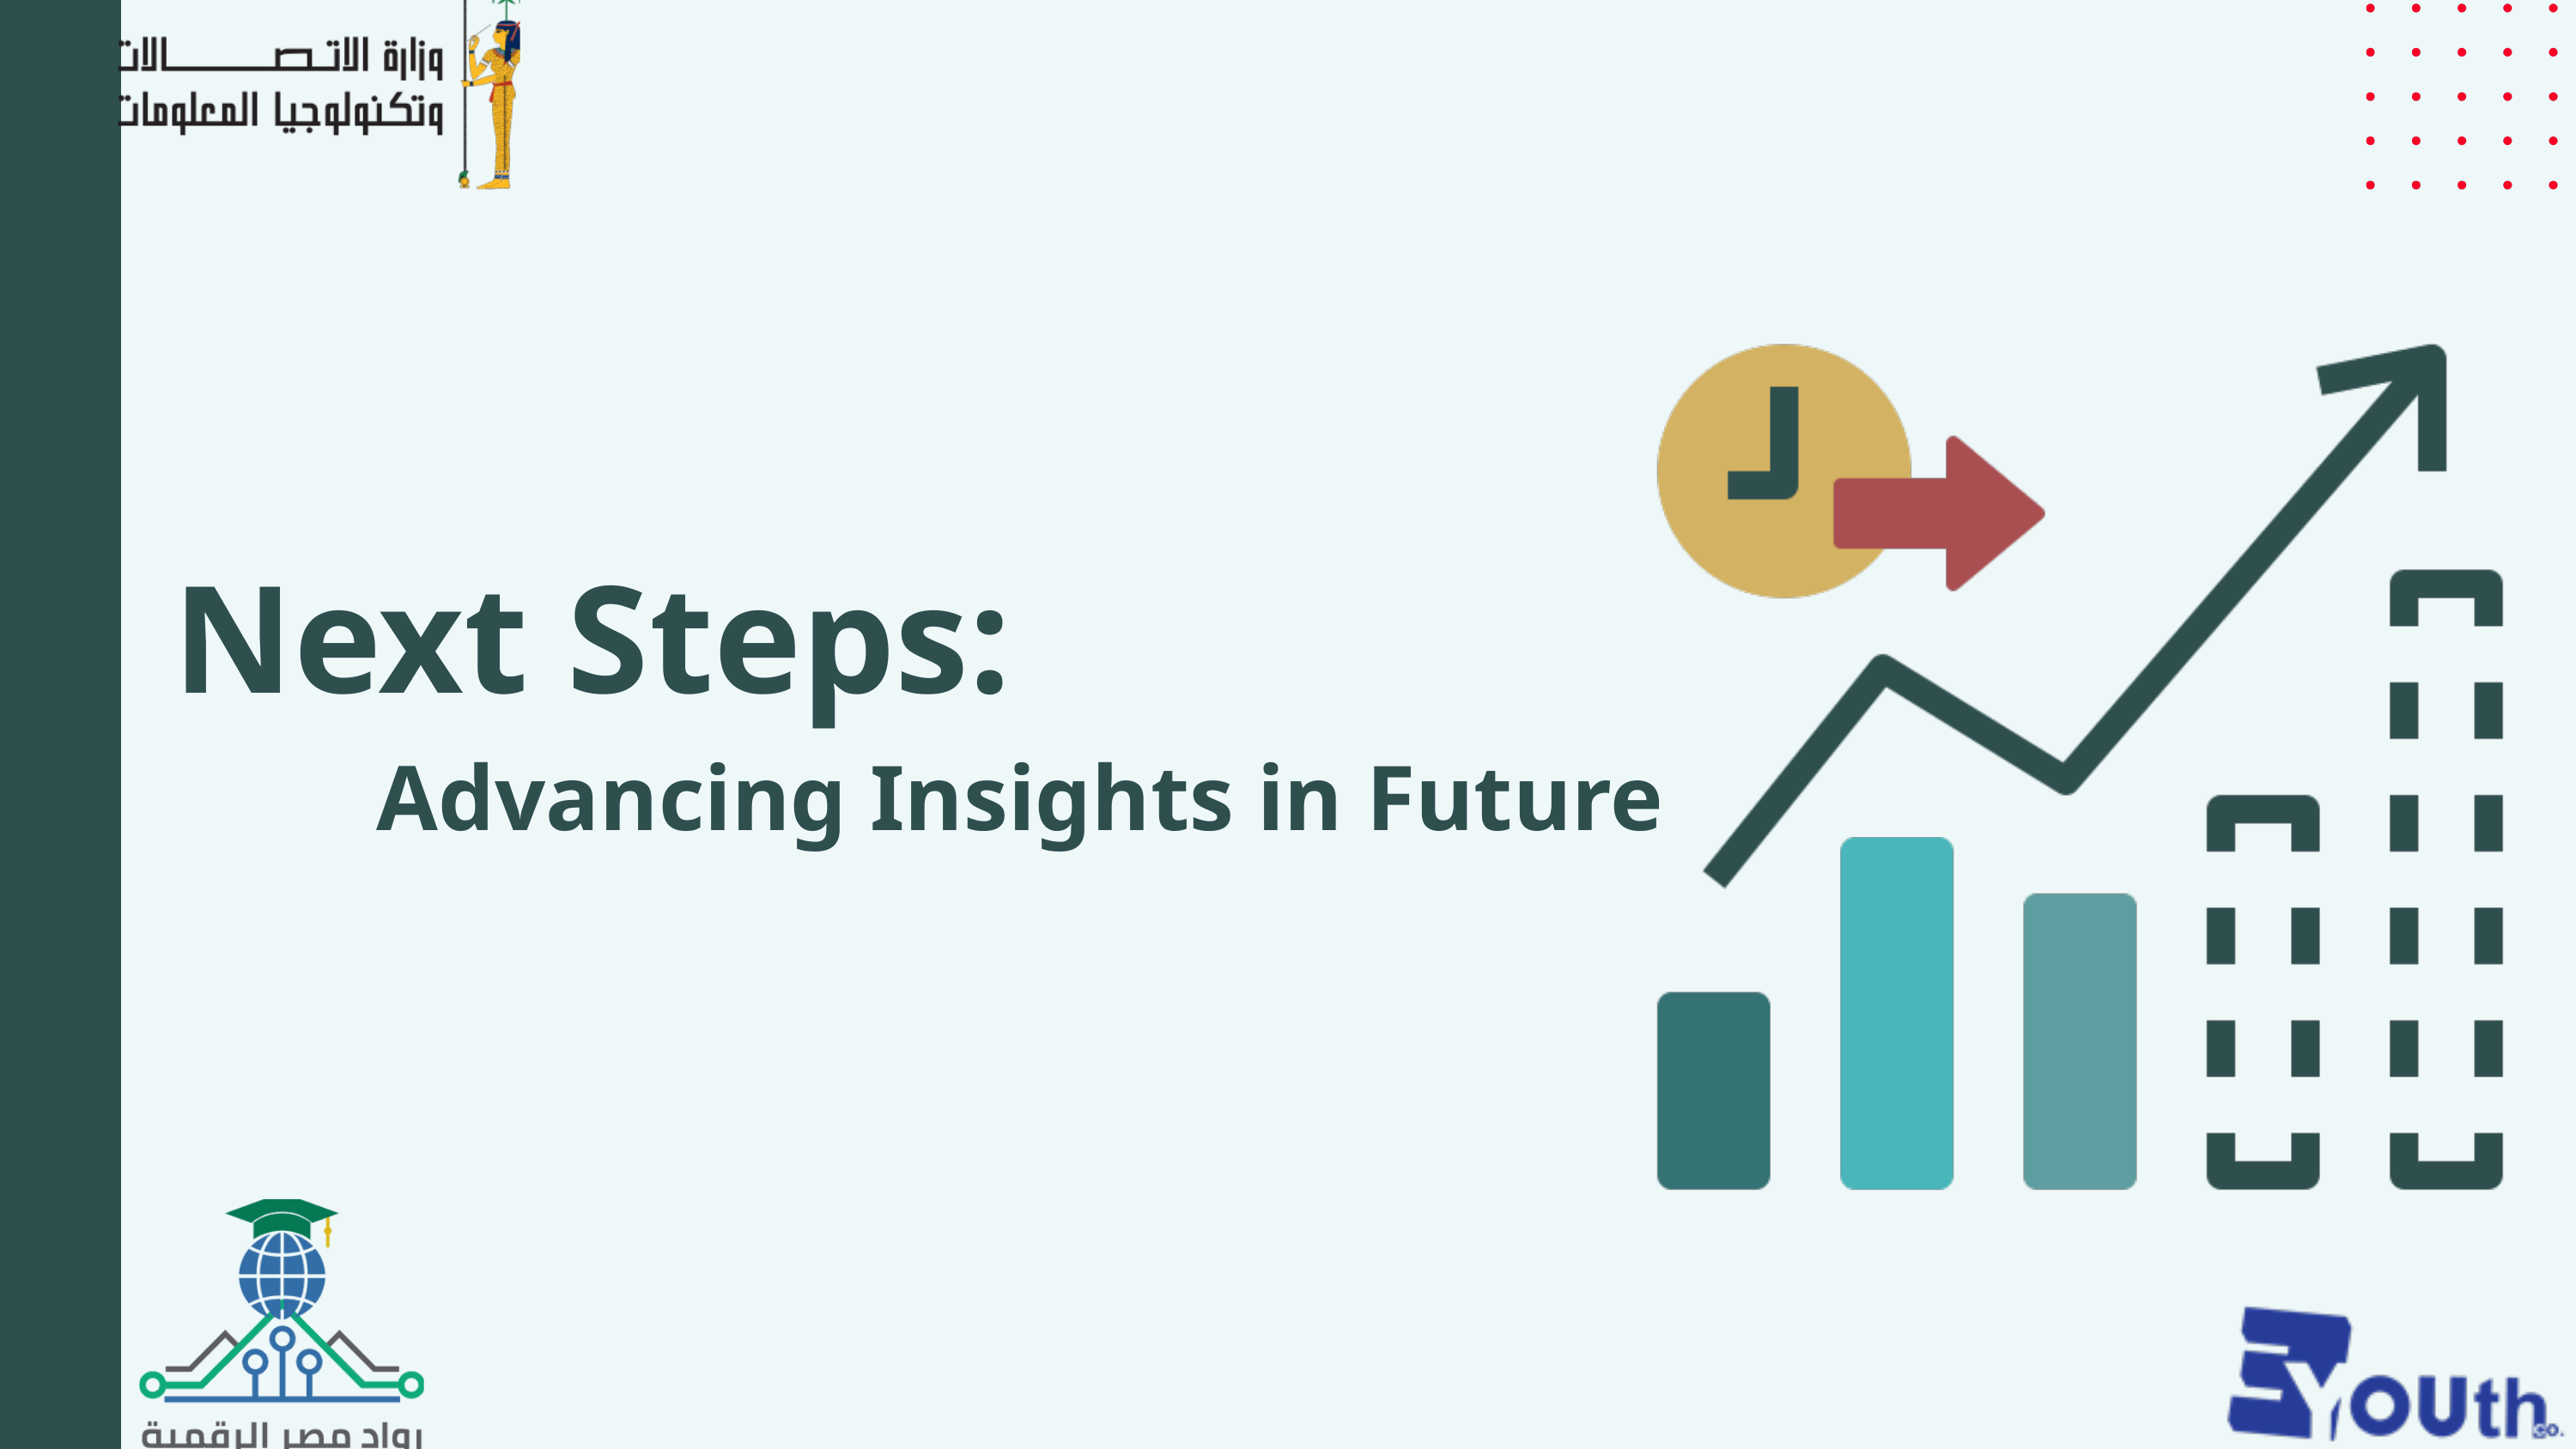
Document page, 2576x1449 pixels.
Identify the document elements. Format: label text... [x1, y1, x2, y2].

text_box Next Steps: Advancing Insights in Future [173, 515, 1665, 849]
text_box [1630, 317, 2531, 1218]
text_box [2366, 0, 2576, 190]
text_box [0, 0, 122, 1449]
text_box [128, 0, 520, 190]
text_box [139, 1199, 424, 1449]
text_box [2219, 1303, 2576, 1449]
